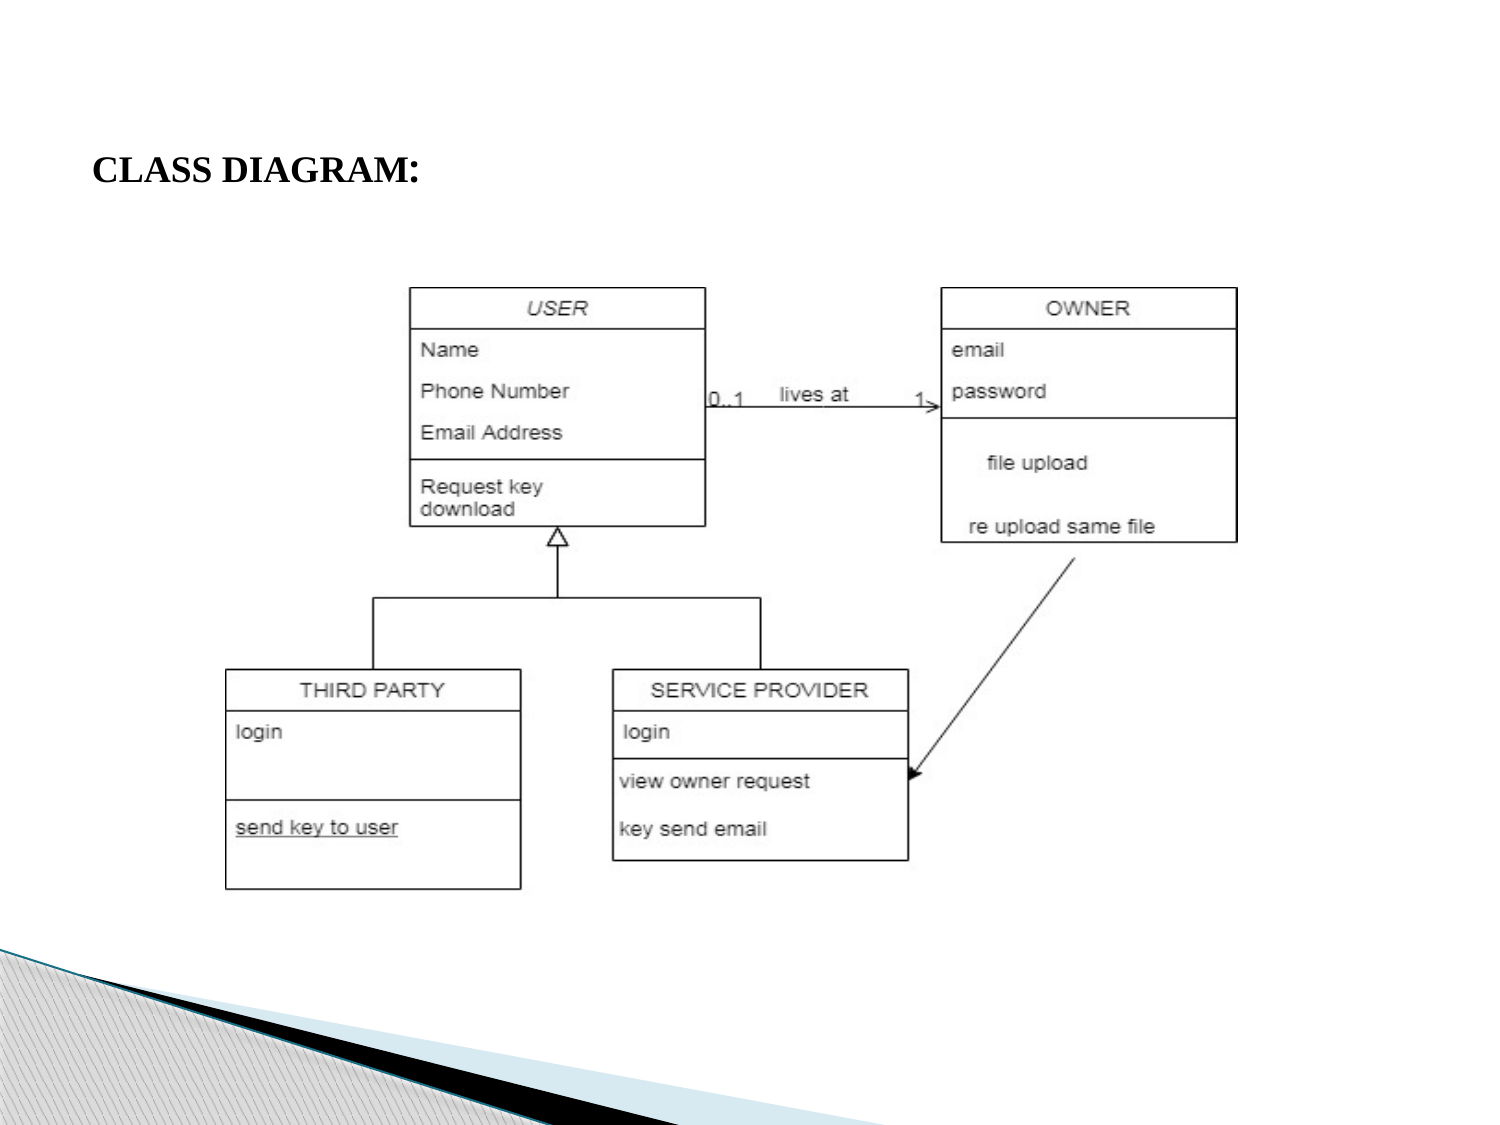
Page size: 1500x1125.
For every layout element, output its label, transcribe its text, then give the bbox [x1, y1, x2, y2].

text_box CLASS DIAGRAM: [77, 137, 435, 198]
picture [224, 287, 1238, 895]
